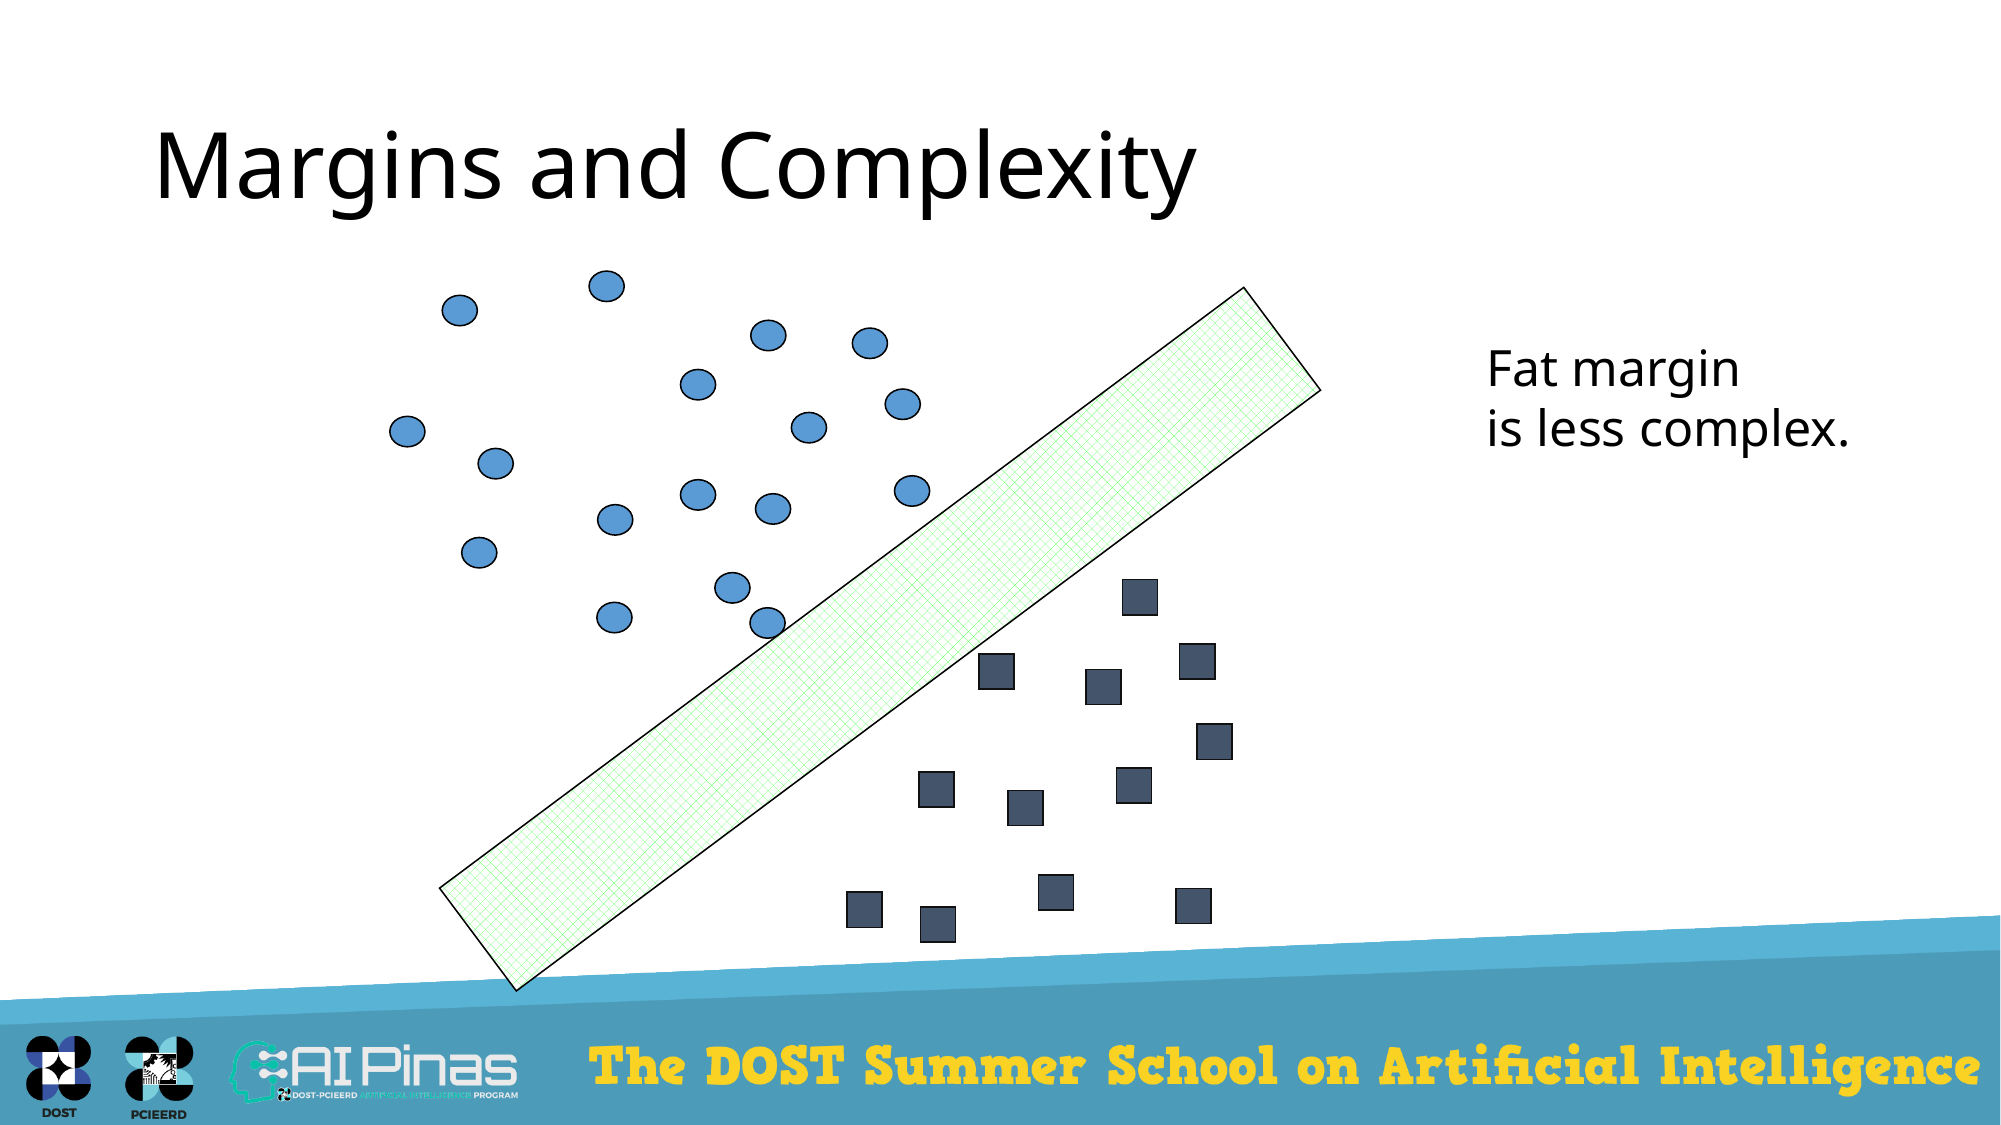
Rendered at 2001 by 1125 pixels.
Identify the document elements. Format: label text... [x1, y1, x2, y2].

text_box [680, 479, 716, 511]
text_box [389, 416, 425, 447]
text_box [978, 653, 1014, 689]
text_box [852, 328, 888, 359]
text_box [1175, 888, 1211, 924]
text_box [442, 295, 478, 326]
text_box [589, 271, 625, 302]
text_box [894, 475, 930, 507]
text_box [885, 388, 921, 420]
text_box [1179, 643, 1215, 679]
text_box [918, 771, 954, 807]
text_box [478, 448, 514, 479]
text_box [1116, 767, 1152, 804]
text_box [1038, 875, 1074, 911]
text_box [791, 412, 827, 443]
text_box Fat margin is less complex. [1472, 328, 1866, 464]
text_box [439, 287, 1321, 991]
text_box [597, 504, 633, 536]
text_box [1007, 790, 1043, 826]
text_box [750, 320, 786, 351]
text_box [714, 572, 751, 604]
text_box [846, 892, 882, 928]
text_box [1122, 579, 1158, 615]
text_box [755, 493, 791, 525]
title Margins and Complexity [137, 59, 1863, 278]
text_box [680, 369, 716, 400]
text_box [1085, 669, 1122, 705]
picture [0, 0, 2001, 1125]
text_box [1196, 724, 1232, 760]
text_box [461, 537, 497, 568]
text_box [920, 907, 956, 943]
text_box [750, 607, 786, 639]
text_box [596, 602, 633, 633]
